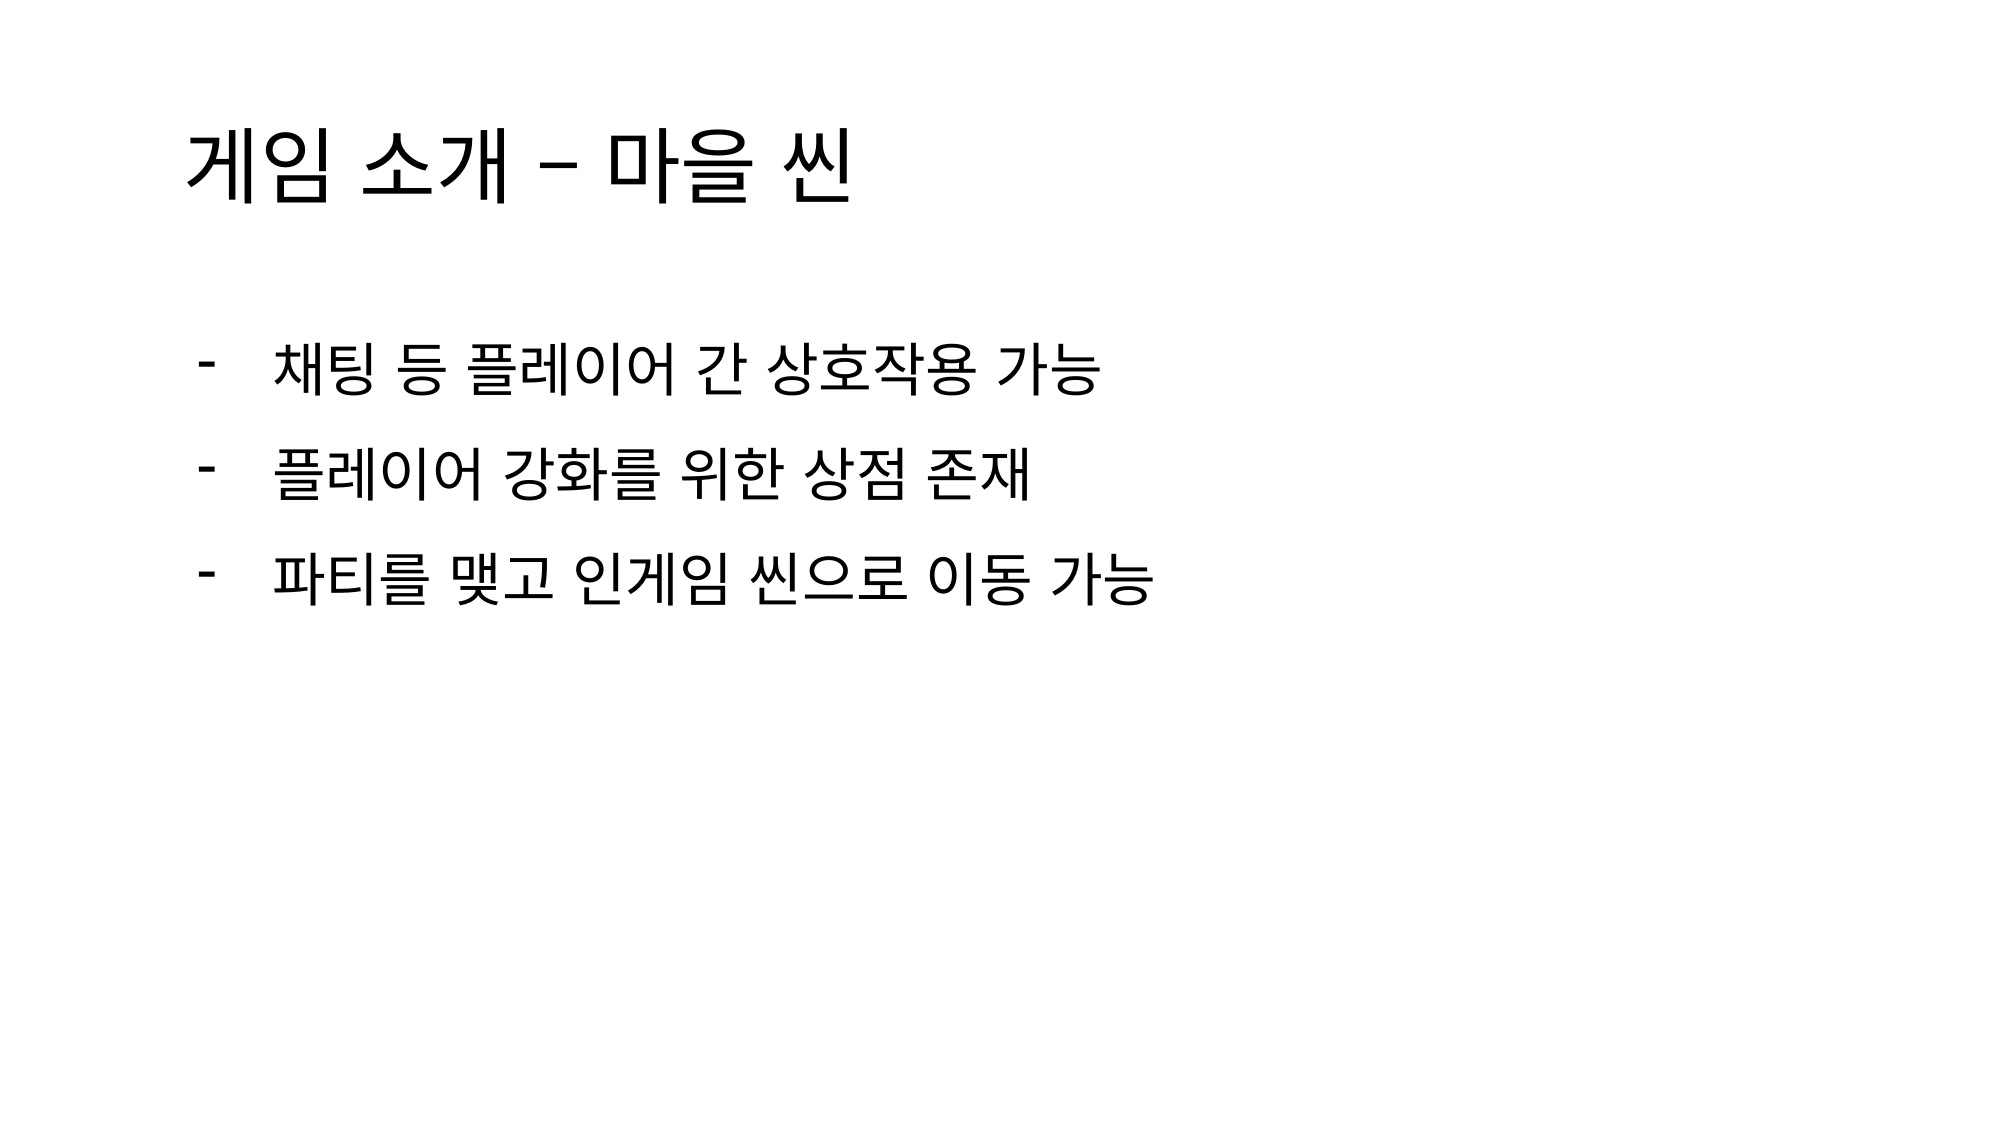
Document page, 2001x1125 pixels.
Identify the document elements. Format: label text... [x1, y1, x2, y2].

text_box 게임 소개 – 마을 씬 [169, 106, 873, 222]
text_box 채팅 등 플레이어 간 상호작용 가능 플레이어 강화를 위한 상점 존재 파티를 맺고 인게임 씬으로 이동 가능 [182, 290, 1171, 621]
